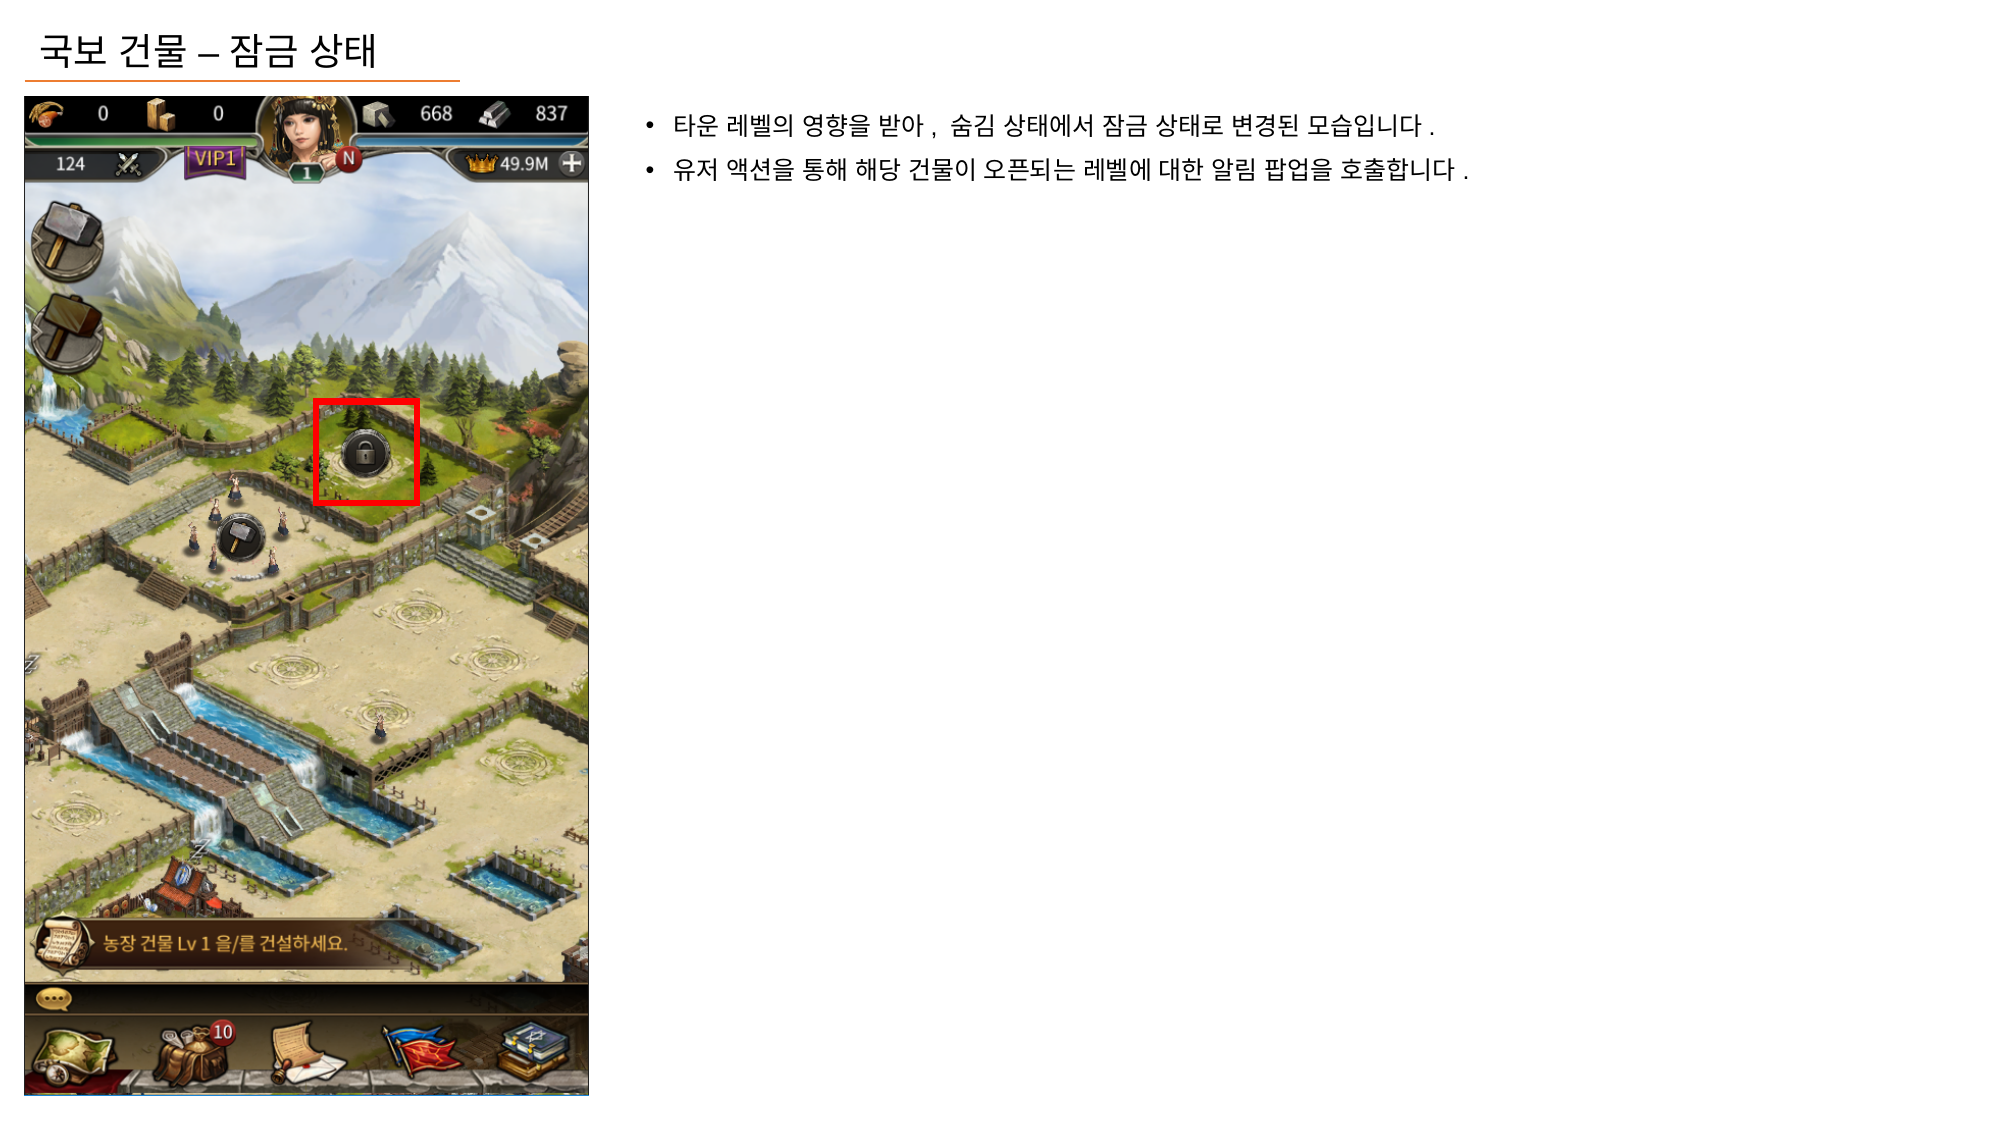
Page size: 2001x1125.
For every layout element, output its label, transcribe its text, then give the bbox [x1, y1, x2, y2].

picture [24, 95, 590, 1096]
text_box 타운 레벨의 영향을 받아, 숨김 상태에서 잠금 상태로 변경된 모습입니다. 유저 액션을 통해 해당 건물이 오픈되는 레벨에 대한 알림 팝업을 호출합니다. [630, 87, 1562, 194]
text_box 국보 건물 – 잠금 상태 [24, 20, 431, 80]
